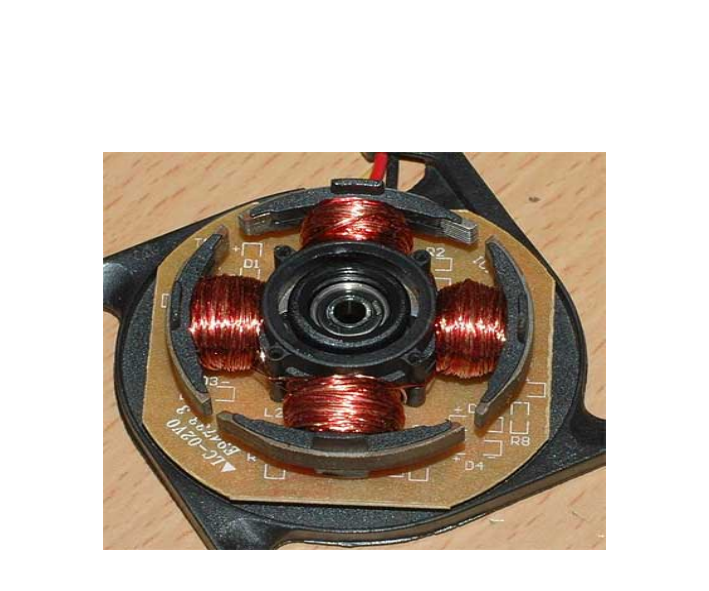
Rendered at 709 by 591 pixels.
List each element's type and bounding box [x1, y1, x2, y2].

picture [102, 152, 606, 551]
